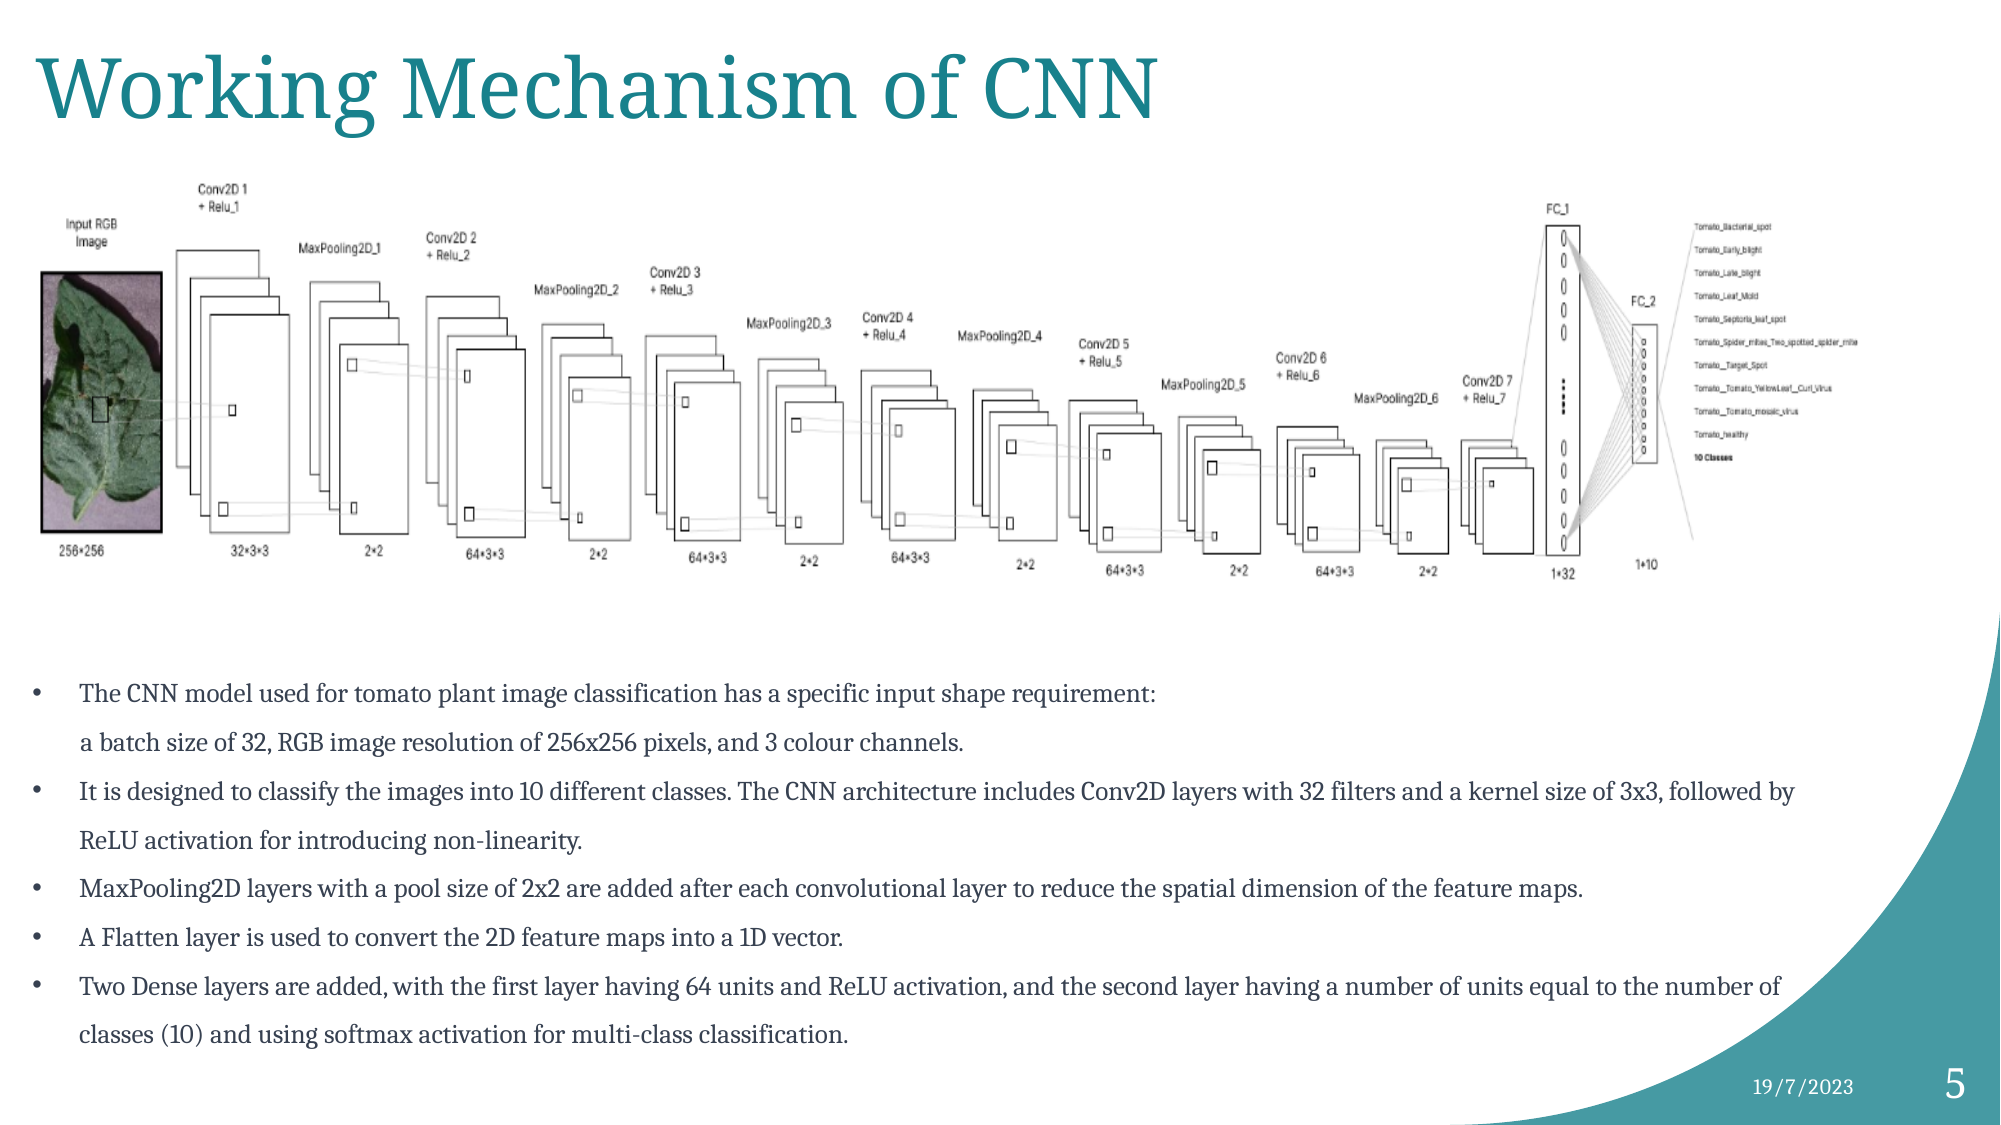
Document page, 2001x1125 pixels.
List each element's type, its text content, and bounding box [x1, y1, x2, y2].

picture [29, 161, 1869, 639]
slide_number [1529, 1055, 1868, 1116]
slide_number 5 [1868, 1055, 1983, 1116]
text_box The CNN model used for tomato plant image classification has a specific input shape requirement: a batch size of 32, RGB image resolution of 256x256 pixels, and 3 colour channels. It is designed to classify the images into 10 different classes. The CNN architecture includes Conv2D layers with 32 filters and a kernel size of 3x3, followed by ReLU activation for introducing non-linearity. MaxPooling2D layers with a pool size of 2x2 are added after each convolutional layer to reduce the spatial dimension of the feature maps. A Flatten layer is used to convert the 2D feature maps into a 1D vector. Two Dense layers are added, with the first layer having 64 units and ReLU activation, and the second layer having a number of units equal to the number of classes (10) and using softmax activation for multi-class classification. [17, 652, 1831, 1057]
title Working Mechanism of CNN [19, 14, 1647, 156]
